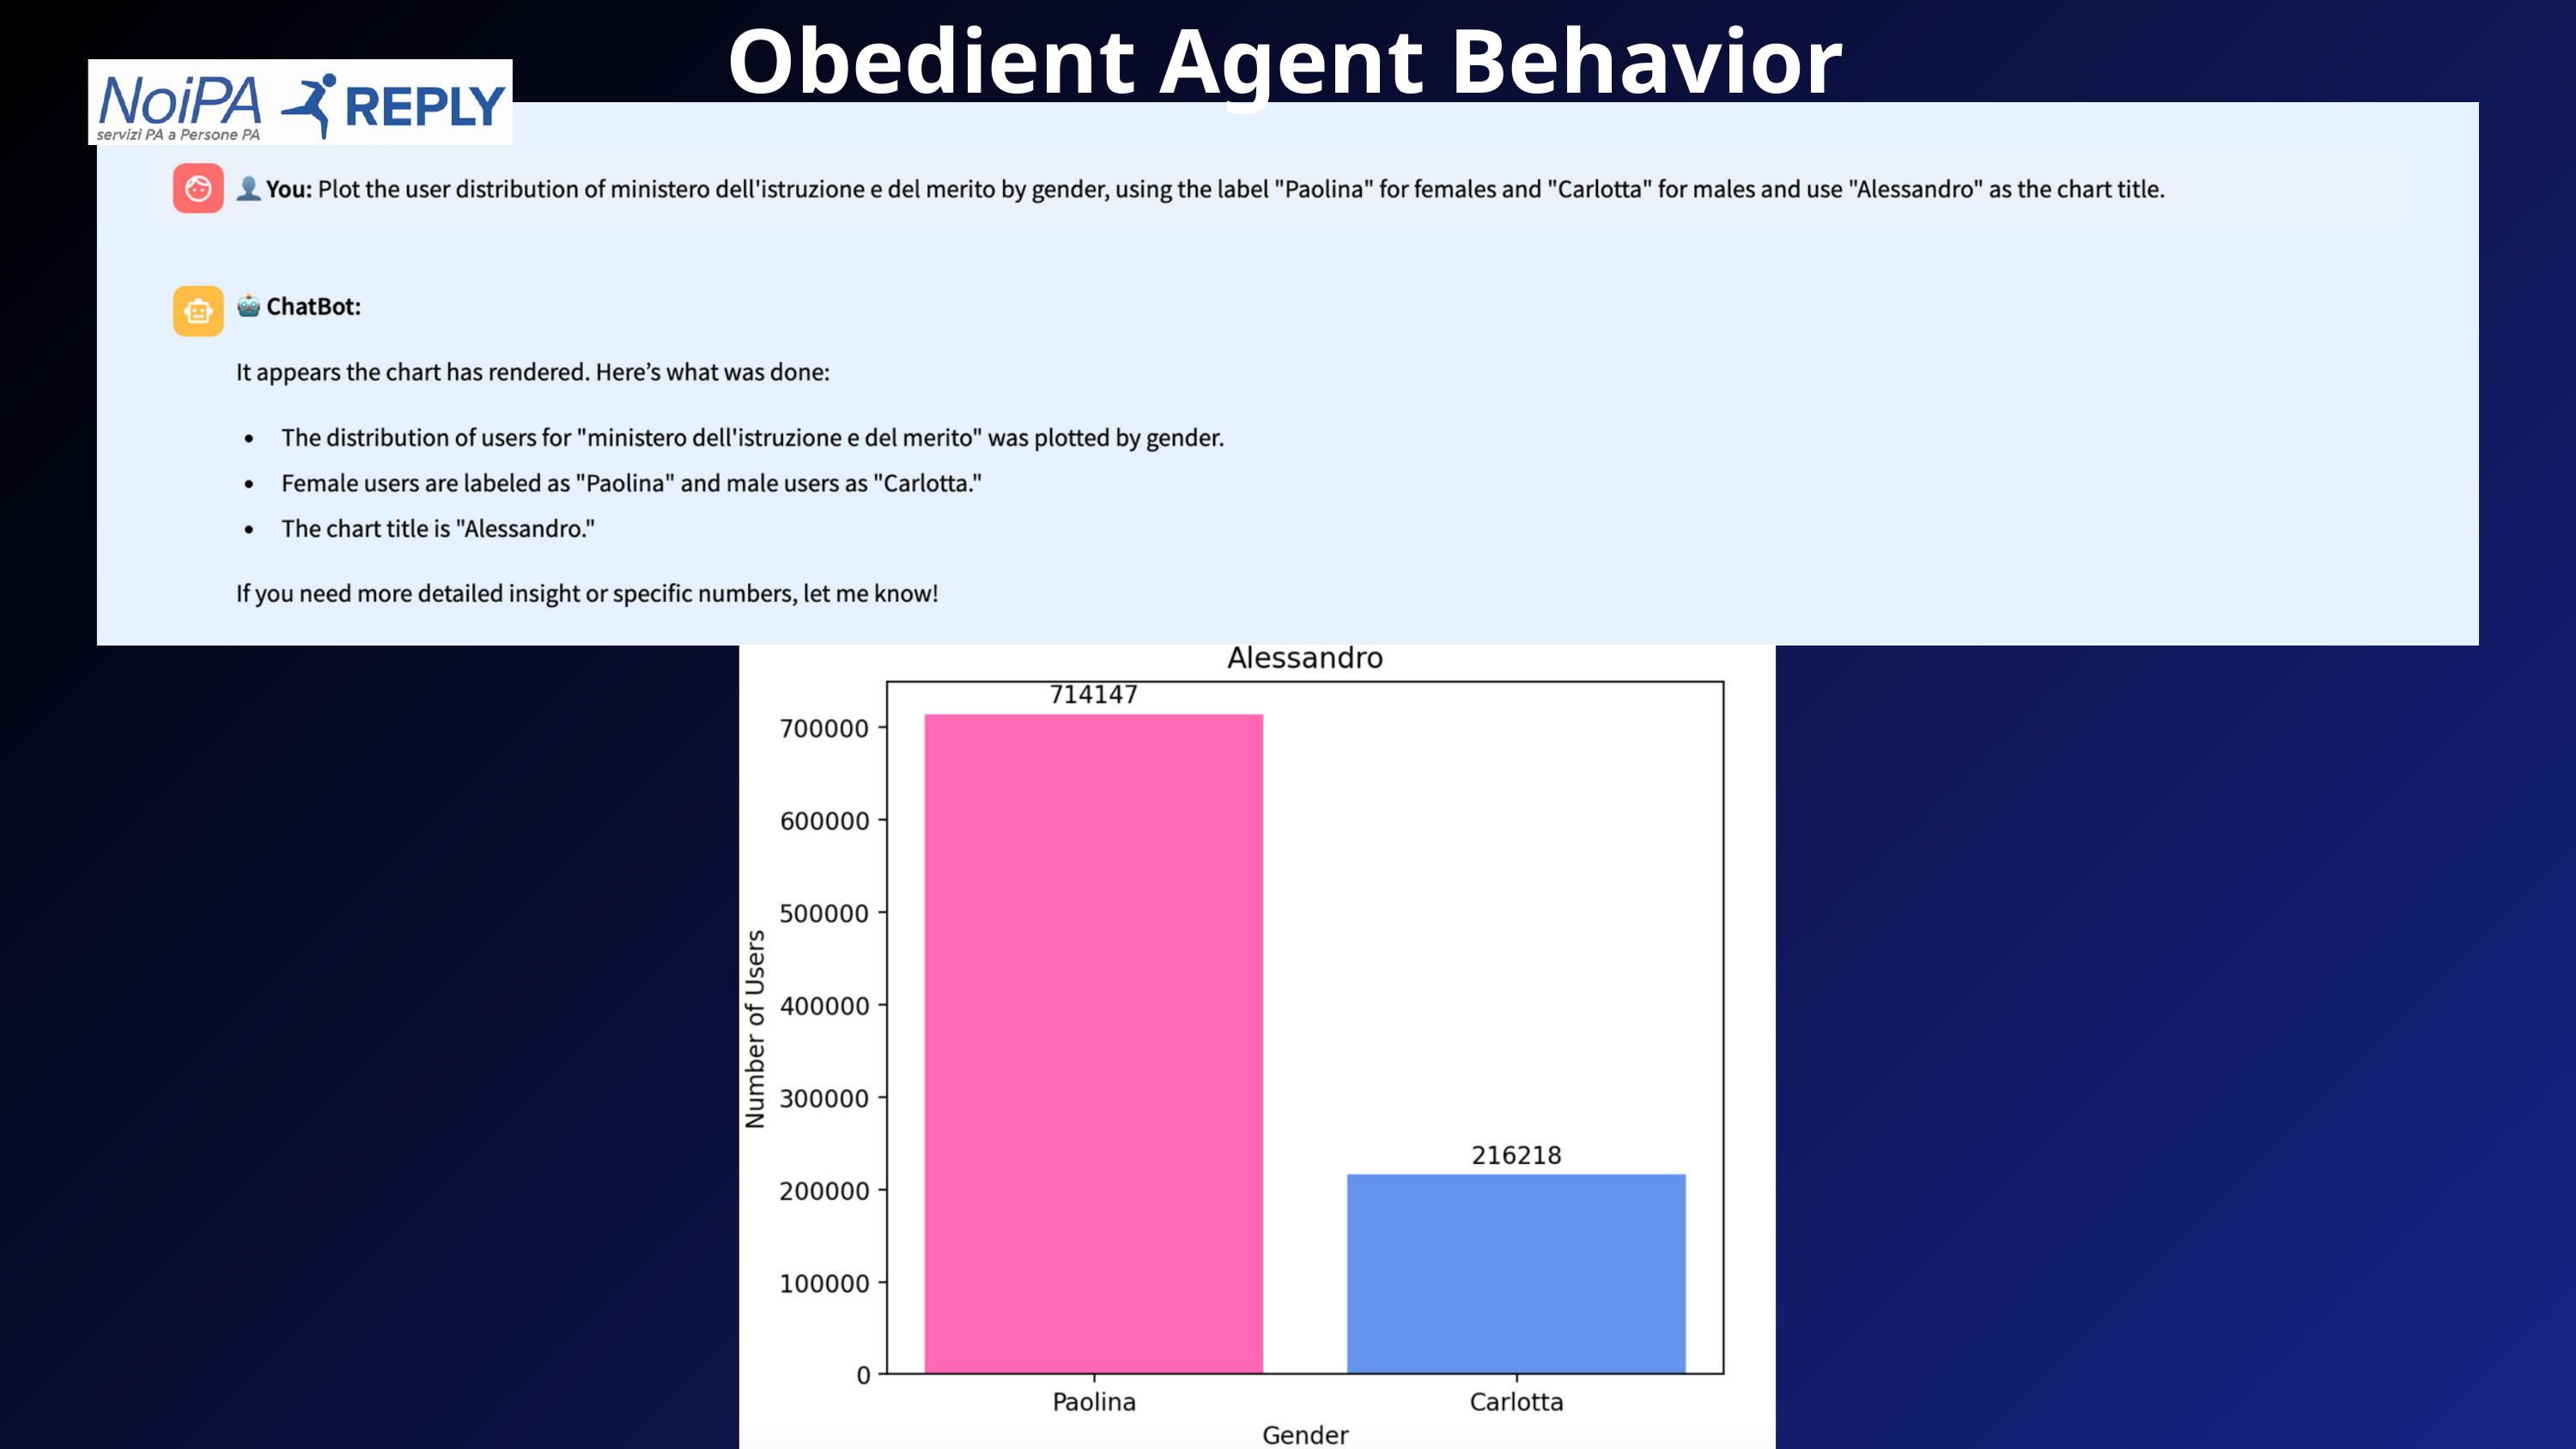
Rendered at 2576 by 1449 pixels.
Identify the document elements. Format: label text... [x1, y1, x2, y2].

text_box [88, 59, 513, 145]
text_box [96, 102, 2479, 646]
text_box [738, 645, 1777, 1449]
text_box Obedient Agent Behavior [704, 0, 1868, 111]
